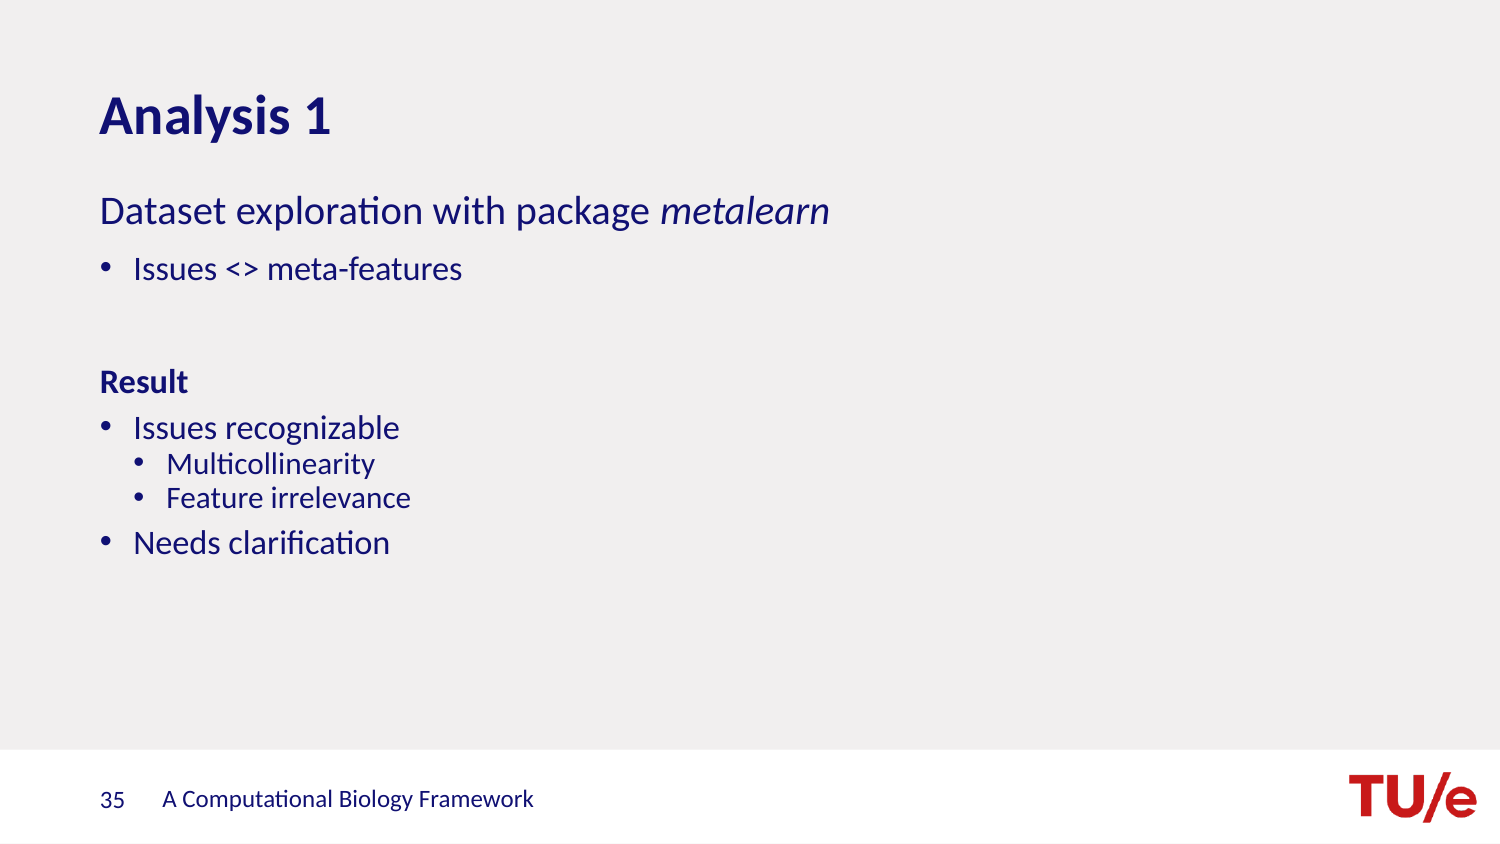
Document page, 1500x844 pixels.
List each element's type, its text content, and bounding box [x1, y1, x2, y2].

list Dataset exploration with package metalearn Issues <> meta-features Result Issues recognizable Multicollinearity Feature irrelevance Needs clarification [100, 194, 1400, 750]
slide_number 35 [100, 783, 199, 841]
picture [1336, 759, 1489, 835]
title Analysis 1 [99, 89, 1400, 154]
footer A Computational Biology Framework [162, 782, 1267, 841]
